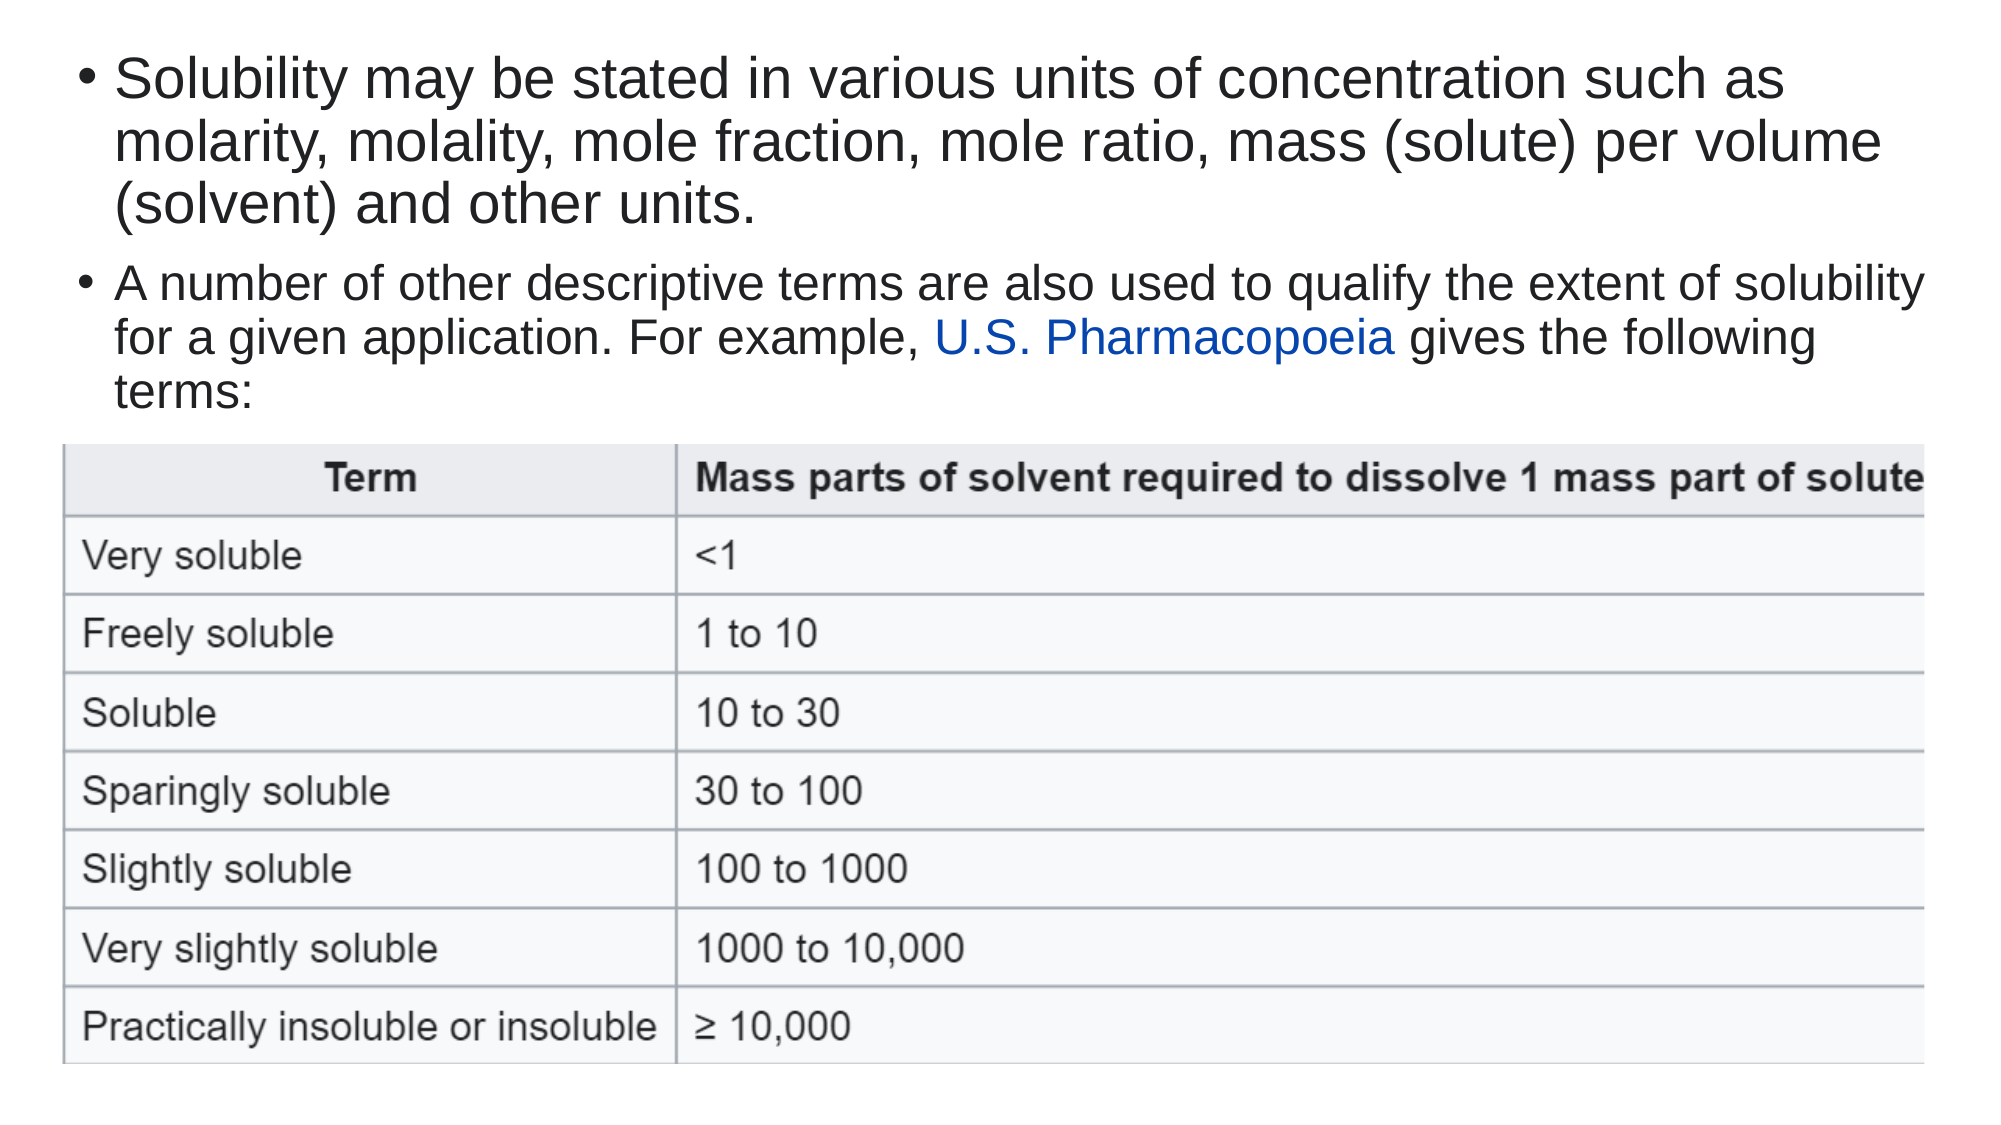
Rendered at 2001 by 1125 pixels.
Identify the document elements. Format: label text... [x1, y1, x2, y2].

list Solubility may be stated in various units of concentration such as molarity, molality, mole fraction, mole ratio, mass (solute) per volume (solvent) and other units. A number of other descriptive terms are also used to qualify the extent of solubility for a given application. For example, U.S. Pharmacopoeia gives the following terms: [62, 40, 1977, 755]
picture [62, 444, 1925, 1064]
